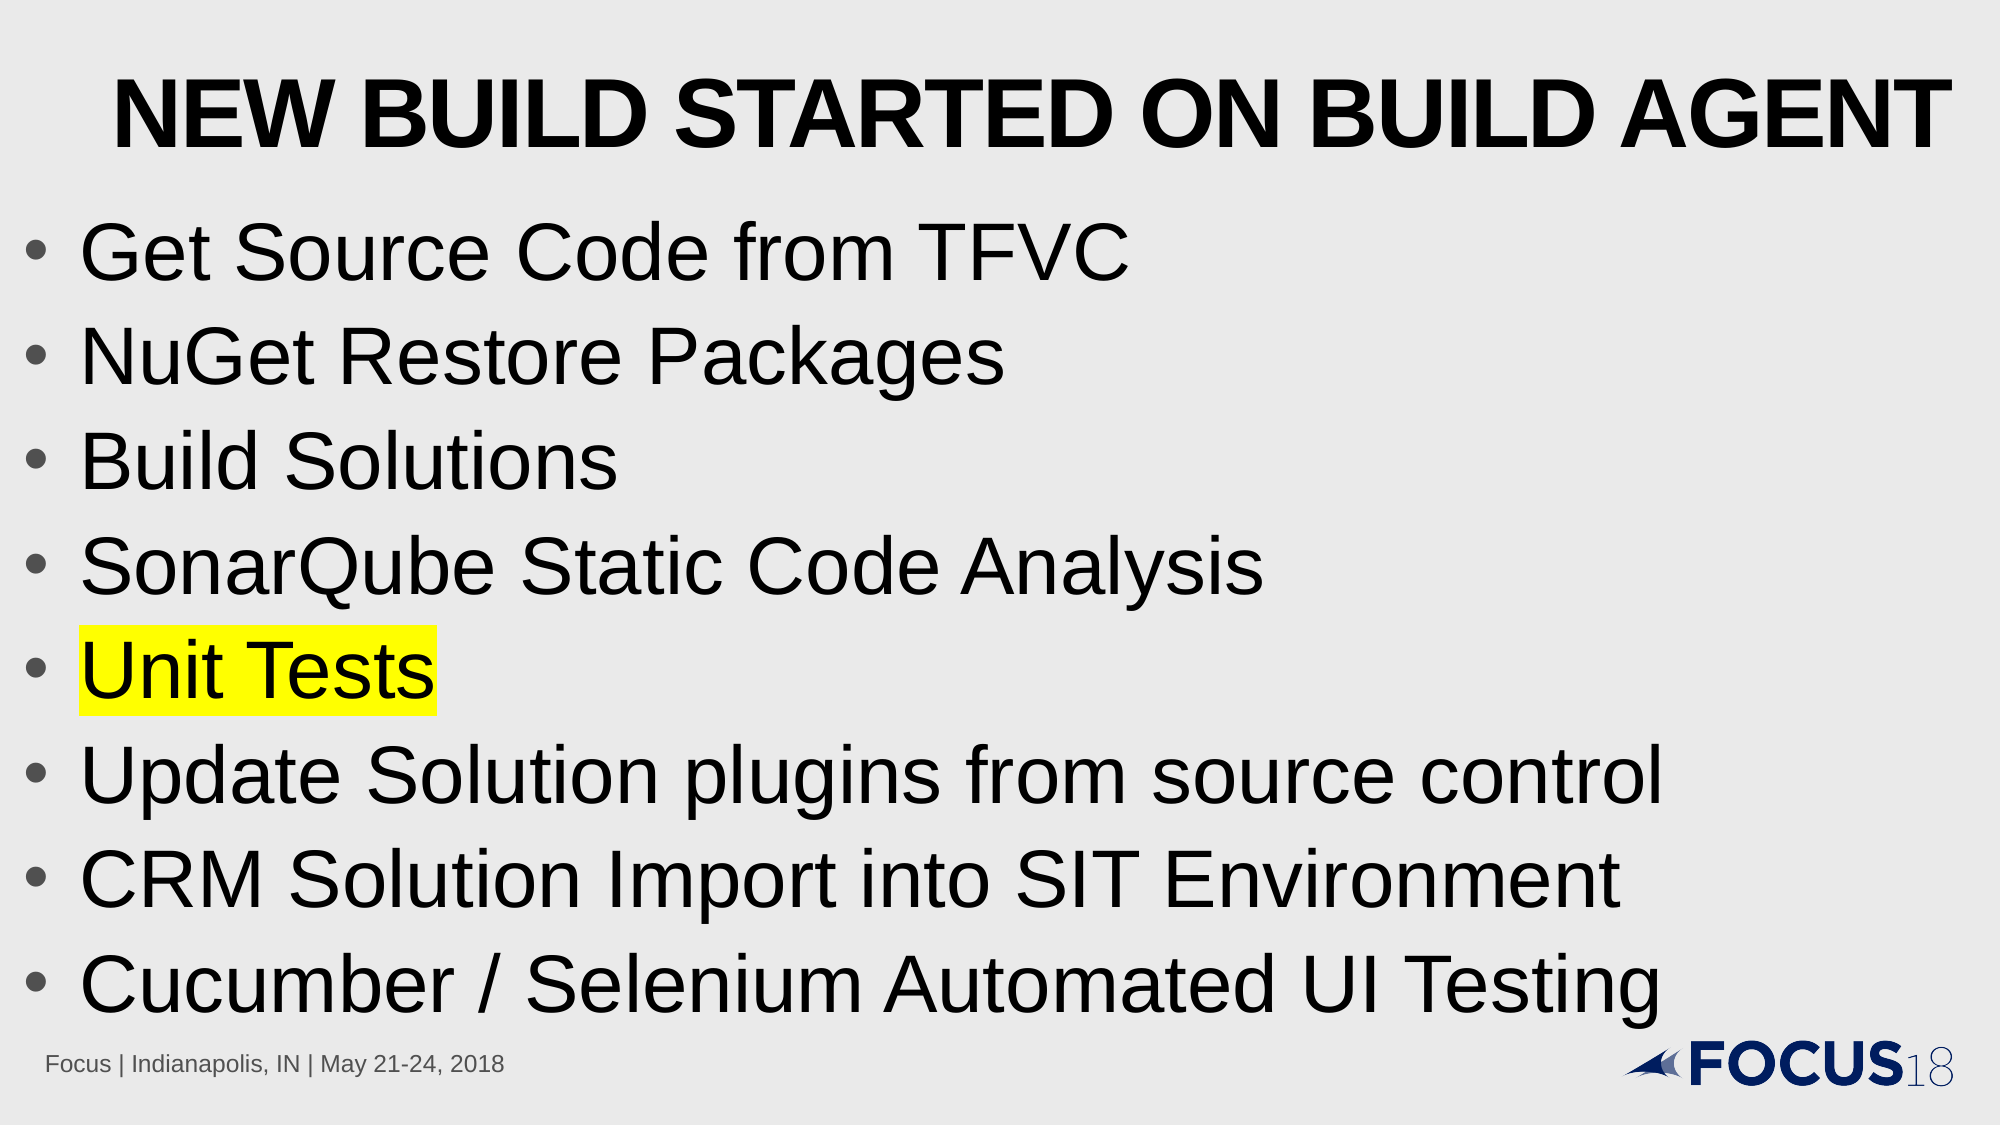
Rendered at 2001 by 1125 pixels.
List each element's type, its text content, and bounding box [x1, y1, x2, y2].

list Get Source Code from TFVC NuGet Restore Packages Build Solutions SonarQube Static Code Analysis Unit Tests Update Solution plugins from source control CRM Solution Import into SIT Environment Cucumber / Selenium Automated UI Testing [0, 195, 1912, 1077]
title NEW BUILD STARTED ON BUILD AGENT [87, 47, 2000, 196]
picture [1619, 1038, 1956, 1088]
